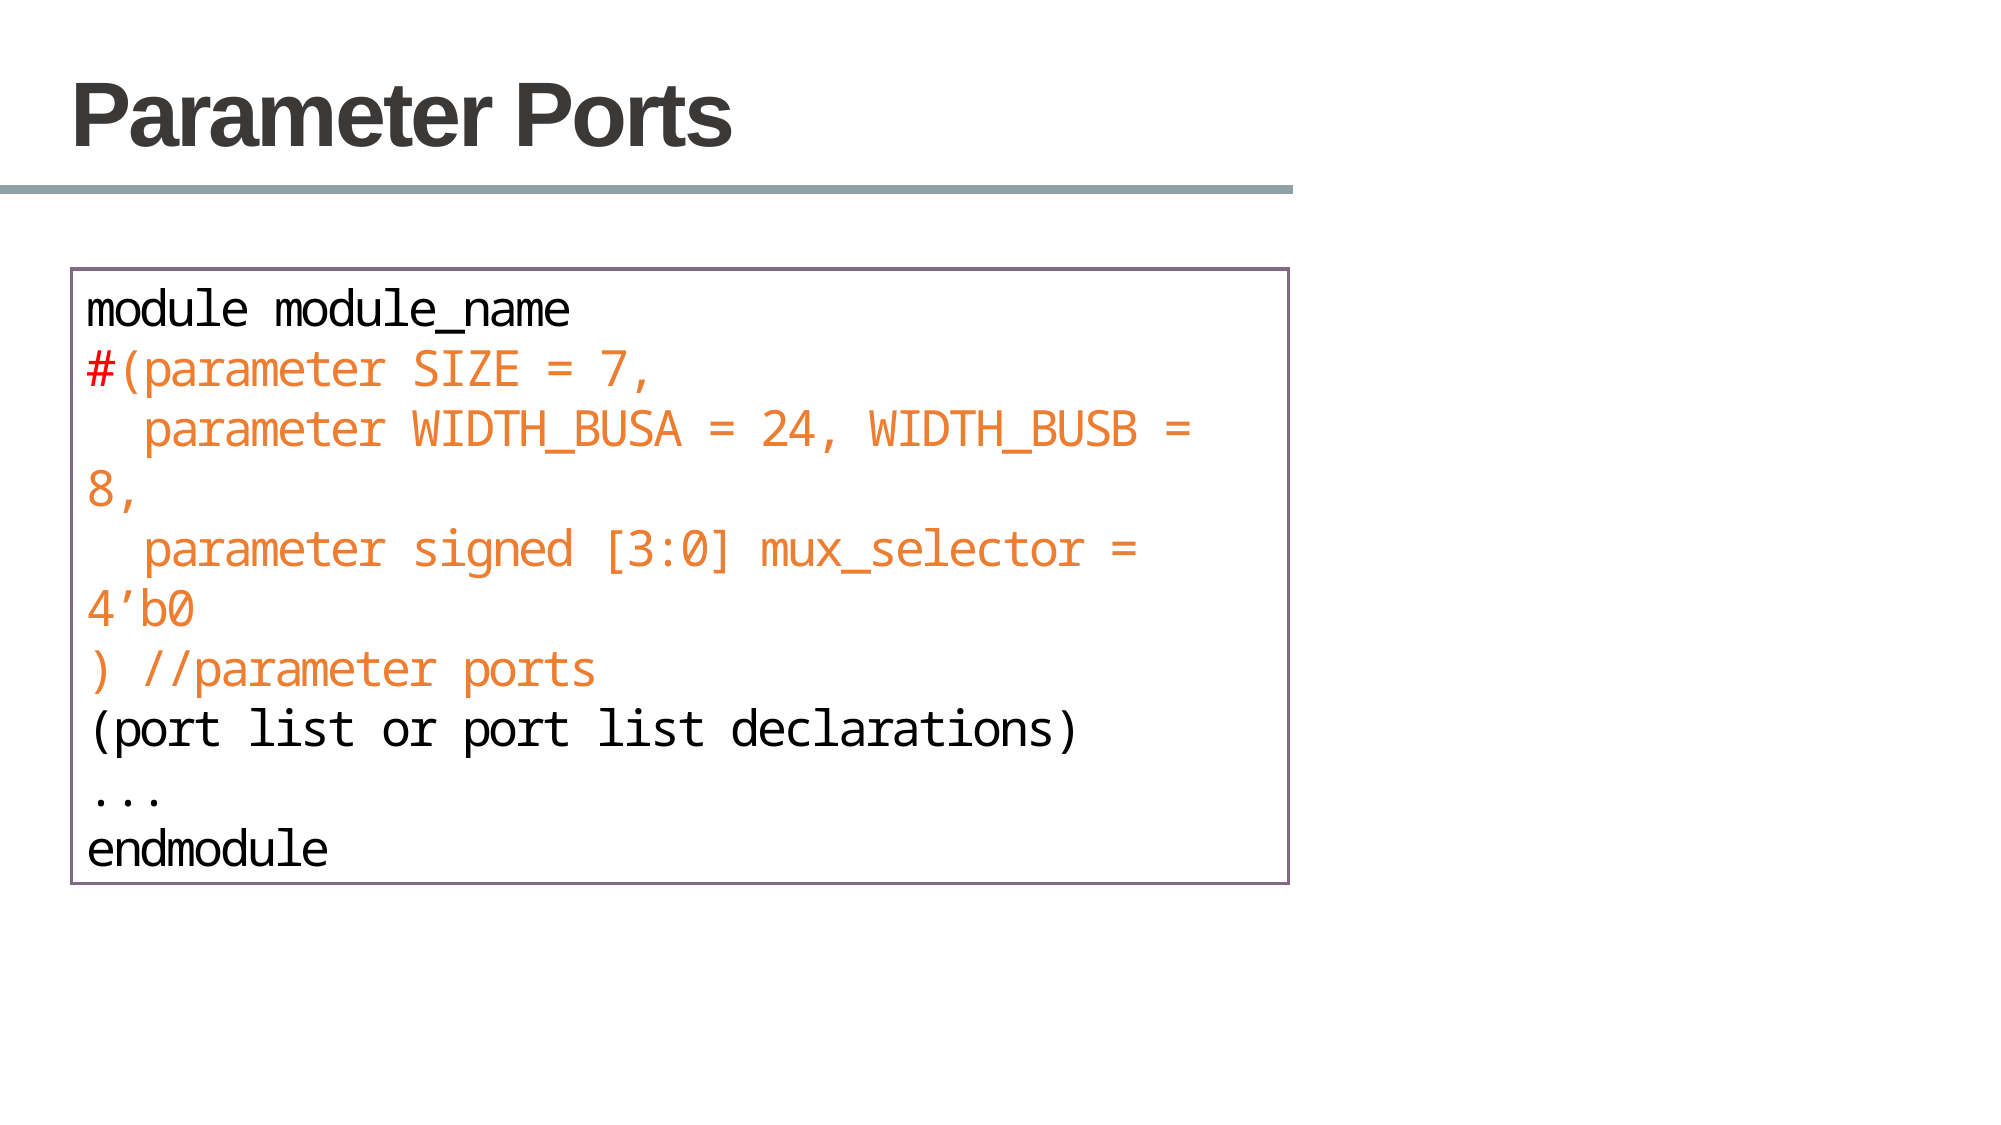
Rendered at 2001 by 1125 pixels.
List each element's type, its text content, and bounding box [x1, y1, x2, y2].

title Parameter Ports [55, 53, 1271, 180]
text_box module module_name #(parameter SIZE = 7, parameter WIDTH_BUSA = 24, WIDTH_BUSB = 8, parameter signed [3:0] mux_selector = 4’b0 ) //parameter ports (port list or port list declarations) ... endmodule [71, 268, 1289, 884]
